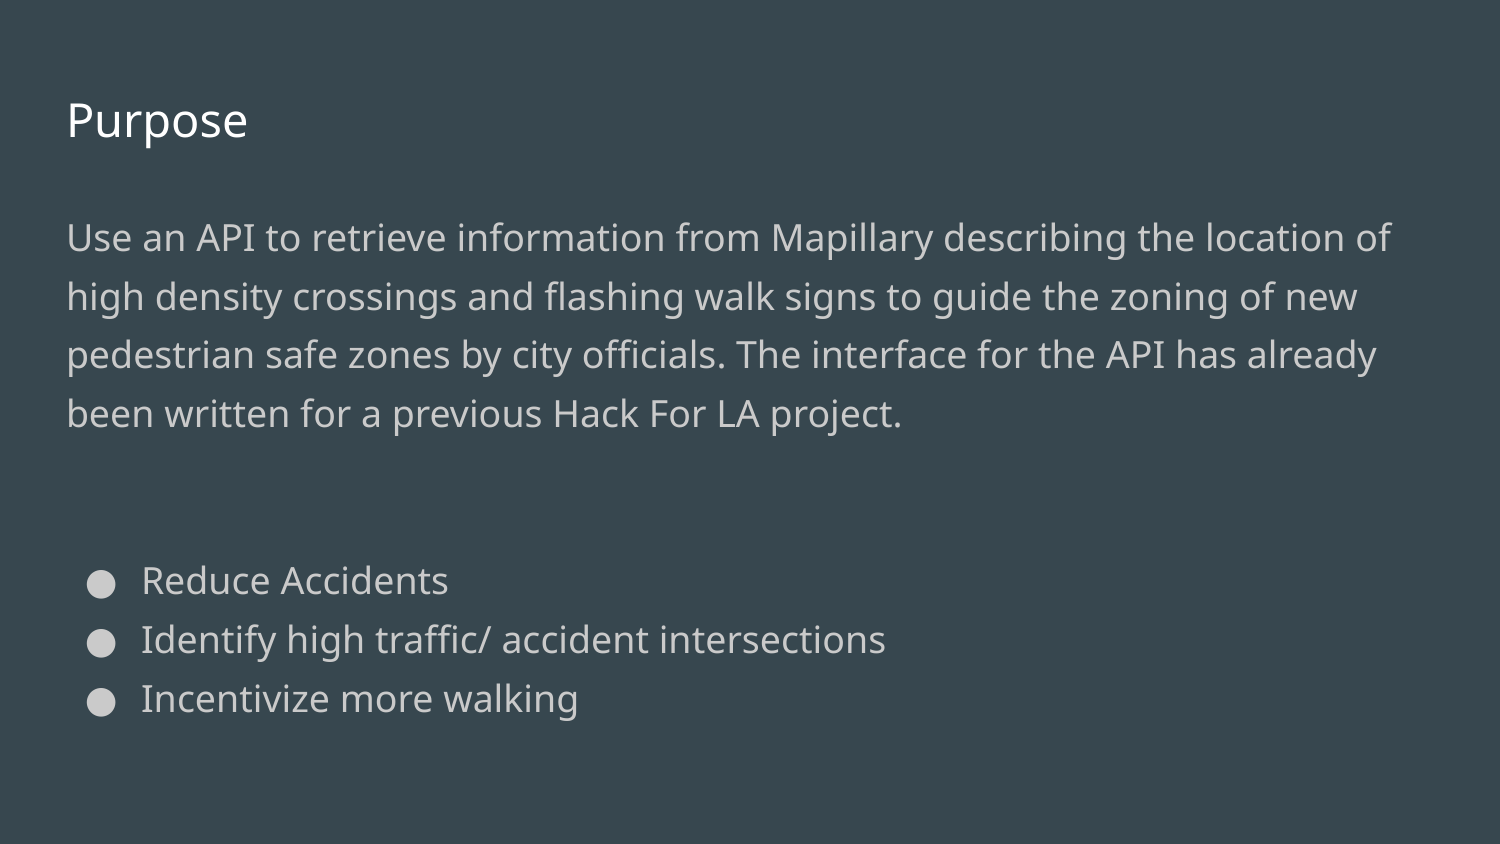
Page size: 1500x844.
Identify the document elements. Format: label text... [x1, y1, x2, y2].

title Purpose [51, 72, 1449, 167]
list Use an API to retrieve information from Mapillary describing the location of high density crossings and flashing walk signs to guide the zoning of new pedestrian safe zones by city officials. The interface for the API has already been written for a previous Hack For LA project. Reduce Accidents Identify high traffic/ accident intersections Incentivize more walking [51, 189, 1449, 750]
